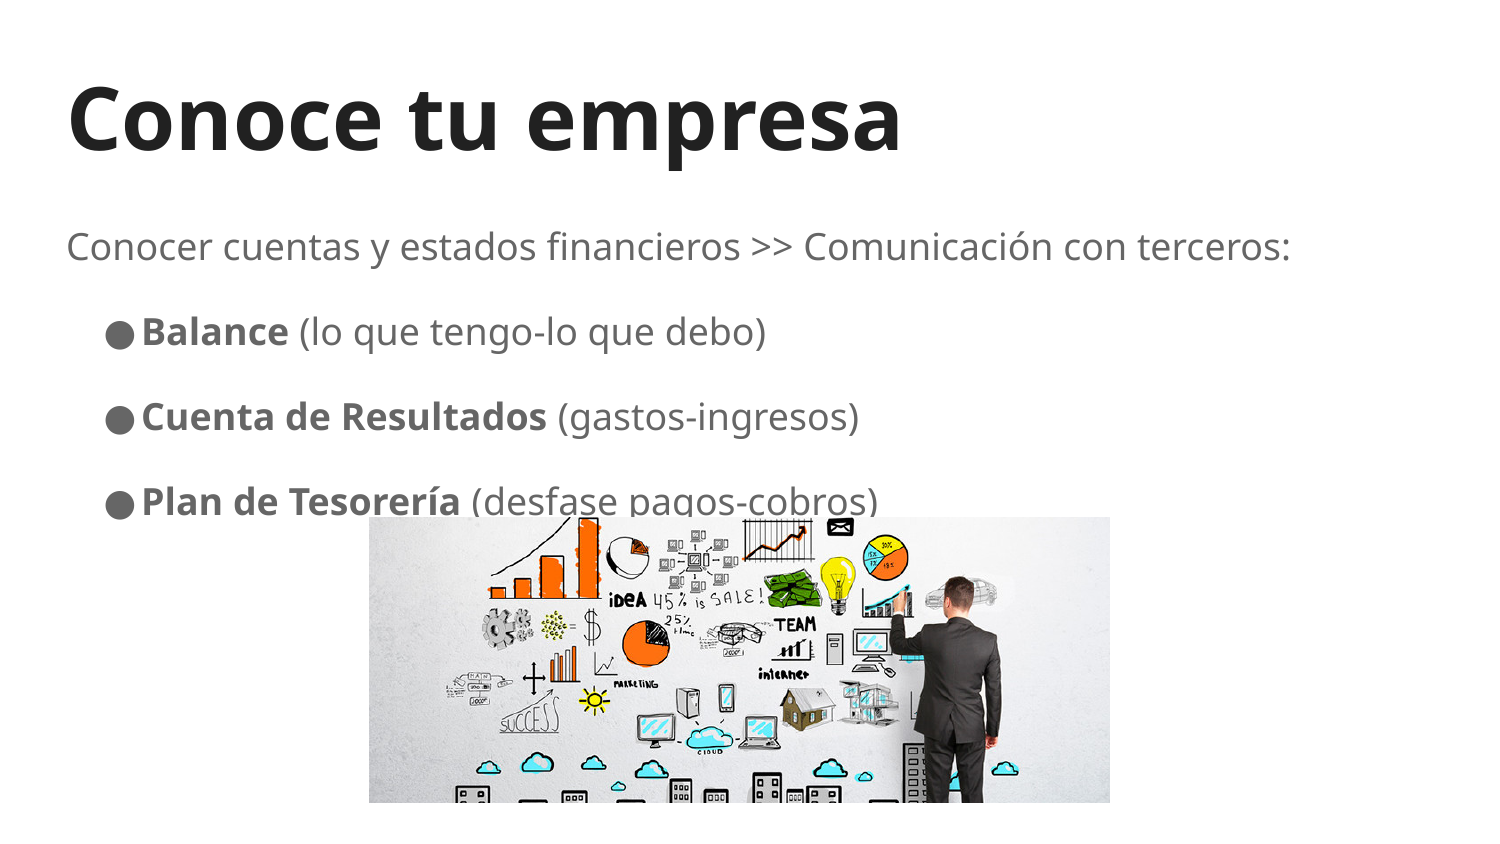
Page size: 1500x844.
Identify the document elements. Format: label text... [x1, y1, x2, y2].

list Conocer cuentas y estados financieros >> Comunicación con terceros: Balance (lo que tengo-lo que debo) Cuenta de Resultados (gastos-ingresos) Plan de Tesorería (desfase pagos-cobros) [51, 201, 1449, 750]
title Conoce tu empresa [51, 48, 1449, 180]
picture [369, 517, 1110, 804]
